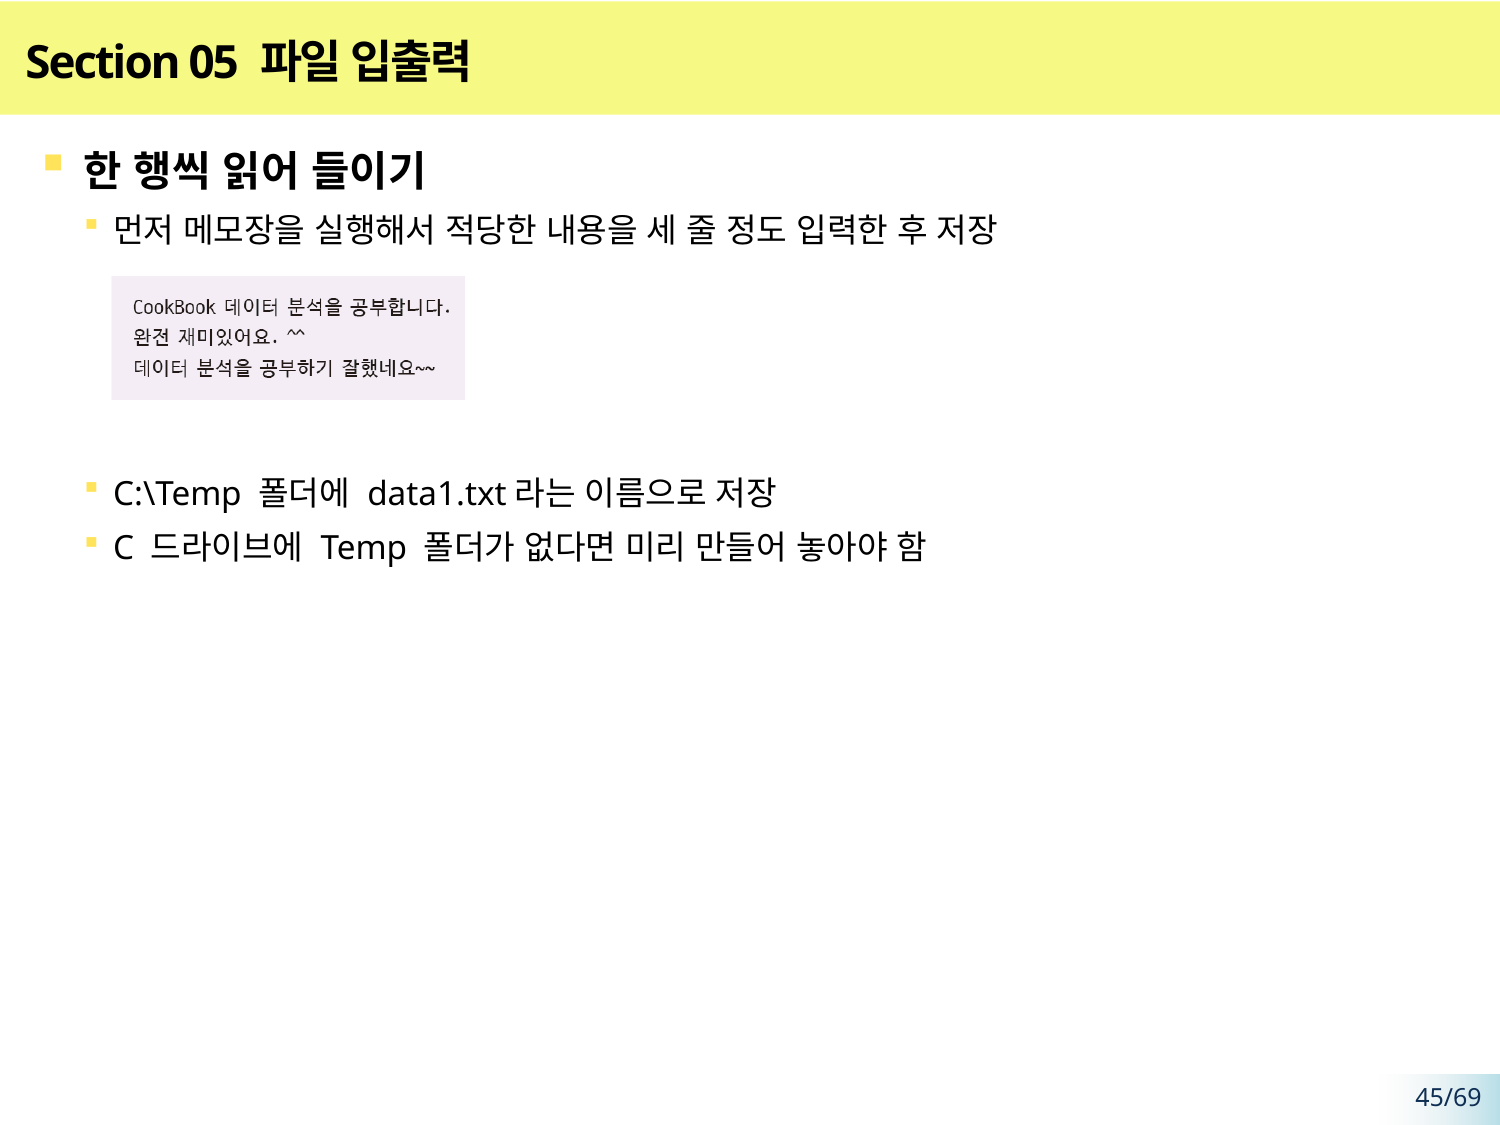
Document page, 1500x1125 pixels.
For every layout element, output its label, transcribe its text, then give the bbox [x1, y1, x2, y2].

list 한 행씩 읽어 들이기 먼저 메모장을 실행해서 적당한 내용을 세 줄 정도 입력한 후 저장 C:\Temp 폴더에 data1.txt라는 이름으로 저장 C 드라이브에 Temp 폴더가 없다면 미리 만들어 놓아야 함 [10, 126, 1481, 1057]
picture [107, 274, 465, 405]
title Section 05 파일 입출력 [10, 21, 1288, 99]
